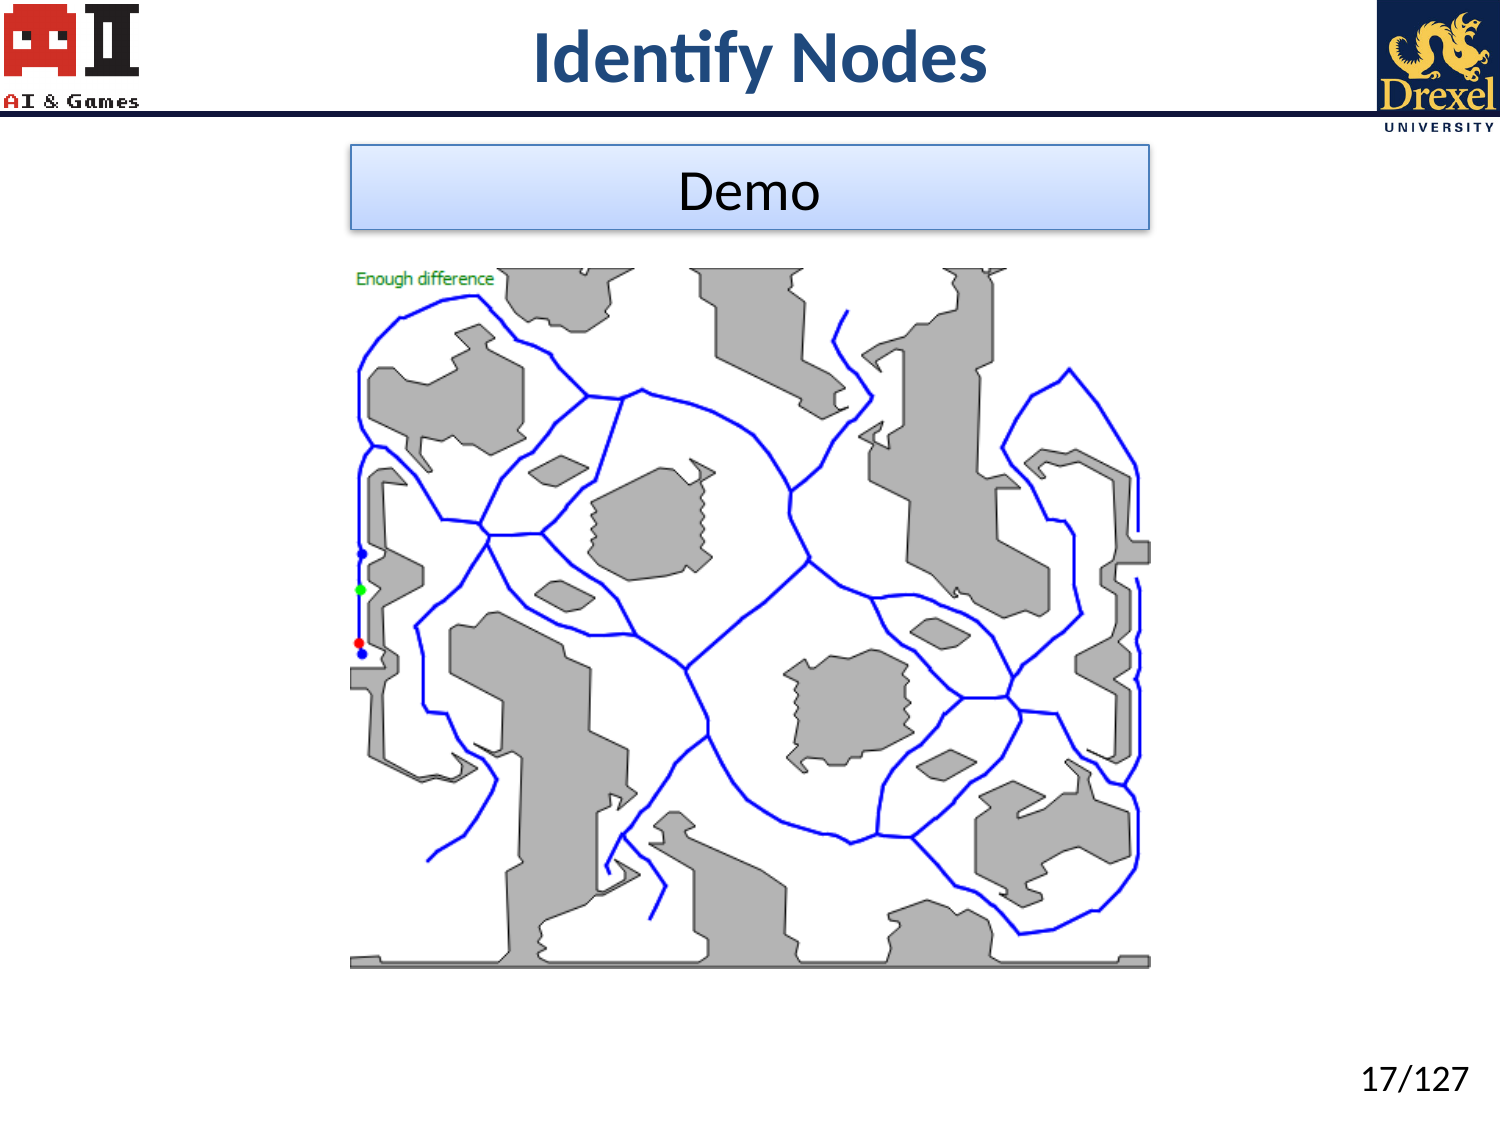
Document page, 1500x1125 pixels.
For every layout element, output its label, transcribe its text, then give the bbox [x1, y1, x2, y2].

text_box Demo [350, 144, 1150, 230]
picture [350, 268, 1152, 970]
picture [4, 4, 139, 108]
picture [1376, 117, 1500, 132]
title Identify Nodes [144, 0, 1377, 115]
picture [1377, 0, 1500, 111]
